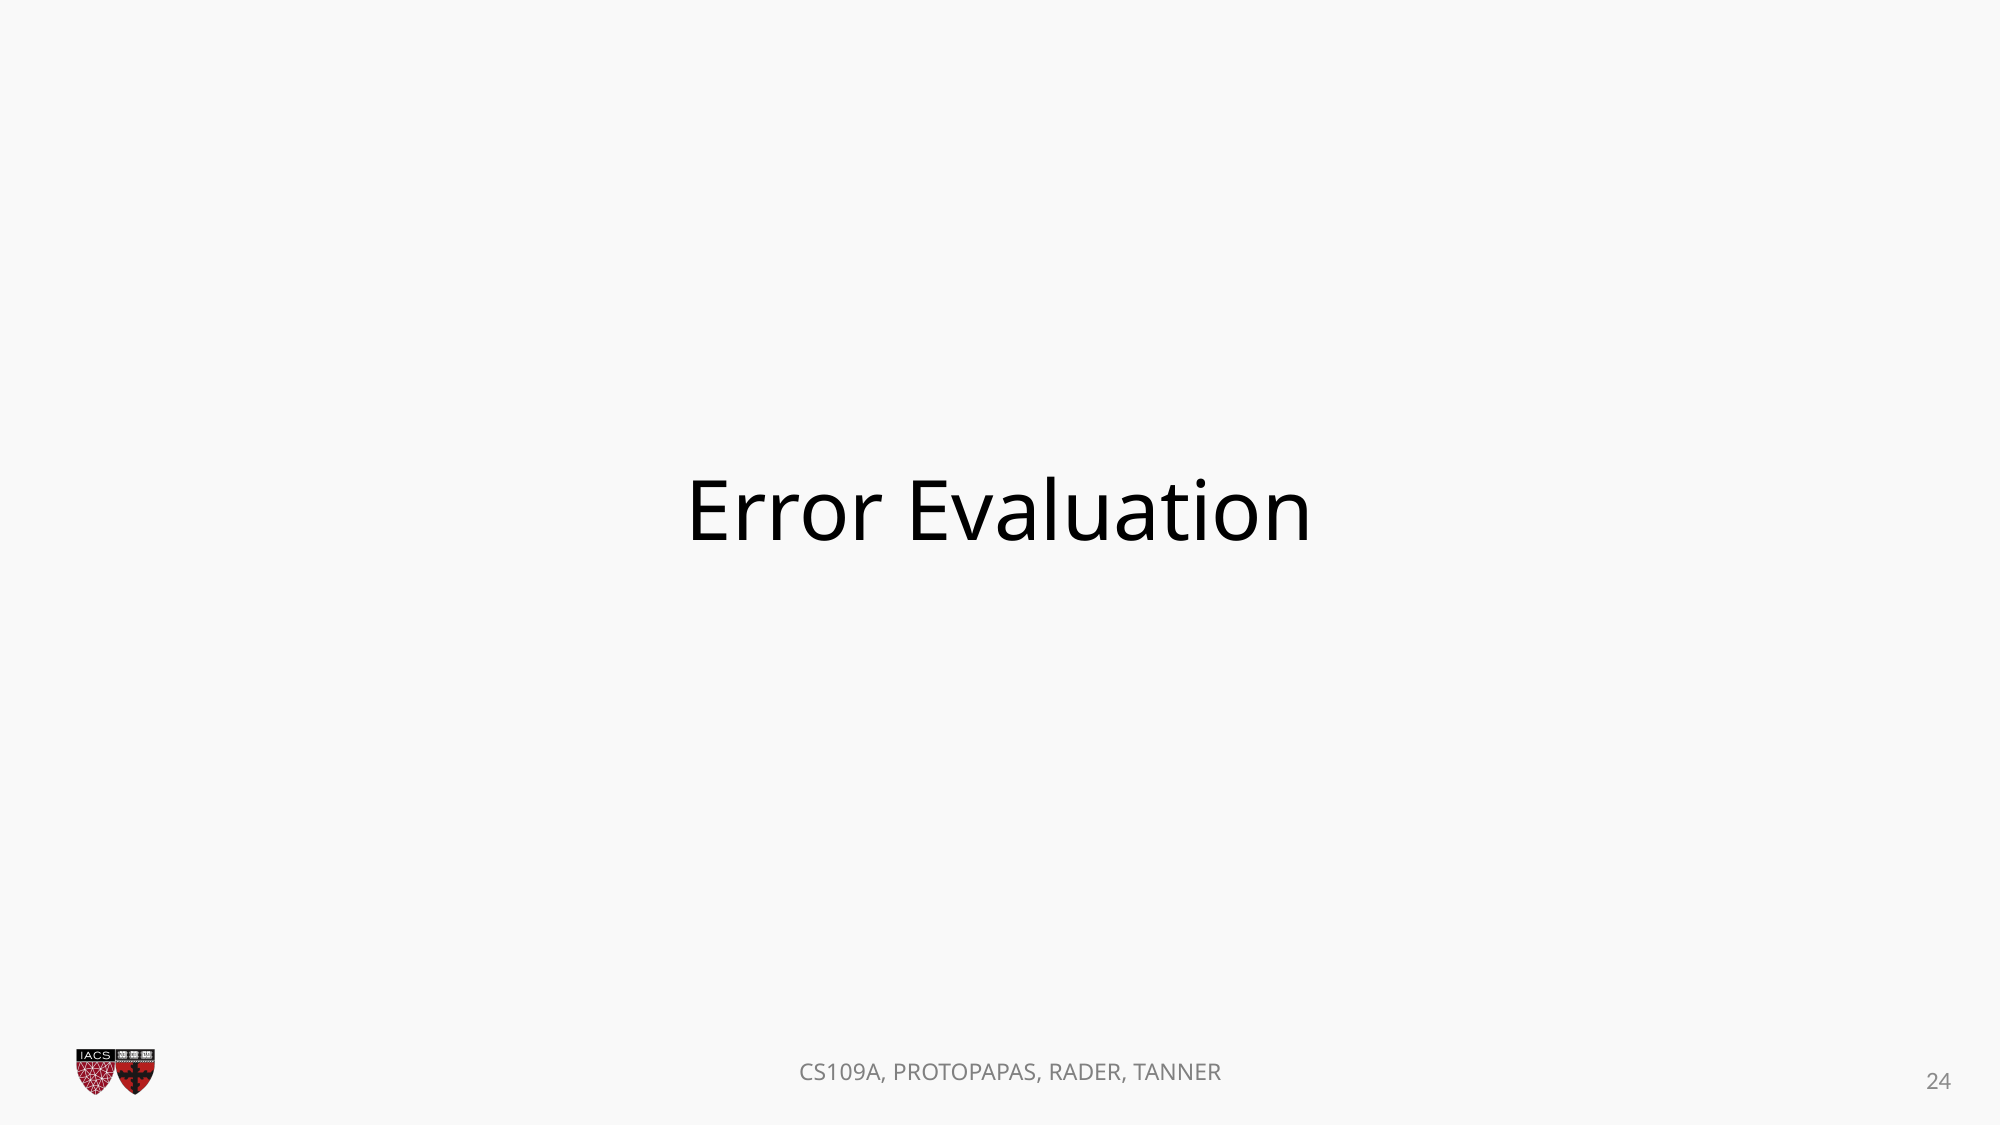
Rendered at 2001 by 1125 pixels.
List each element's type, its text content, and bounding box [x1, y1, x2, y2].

title Error Evaluation [99, 449, 1900, 576]
slide_number 23 [1500, 1050, 1967, 1110]
picture [75, 1049, 155, 1095]
